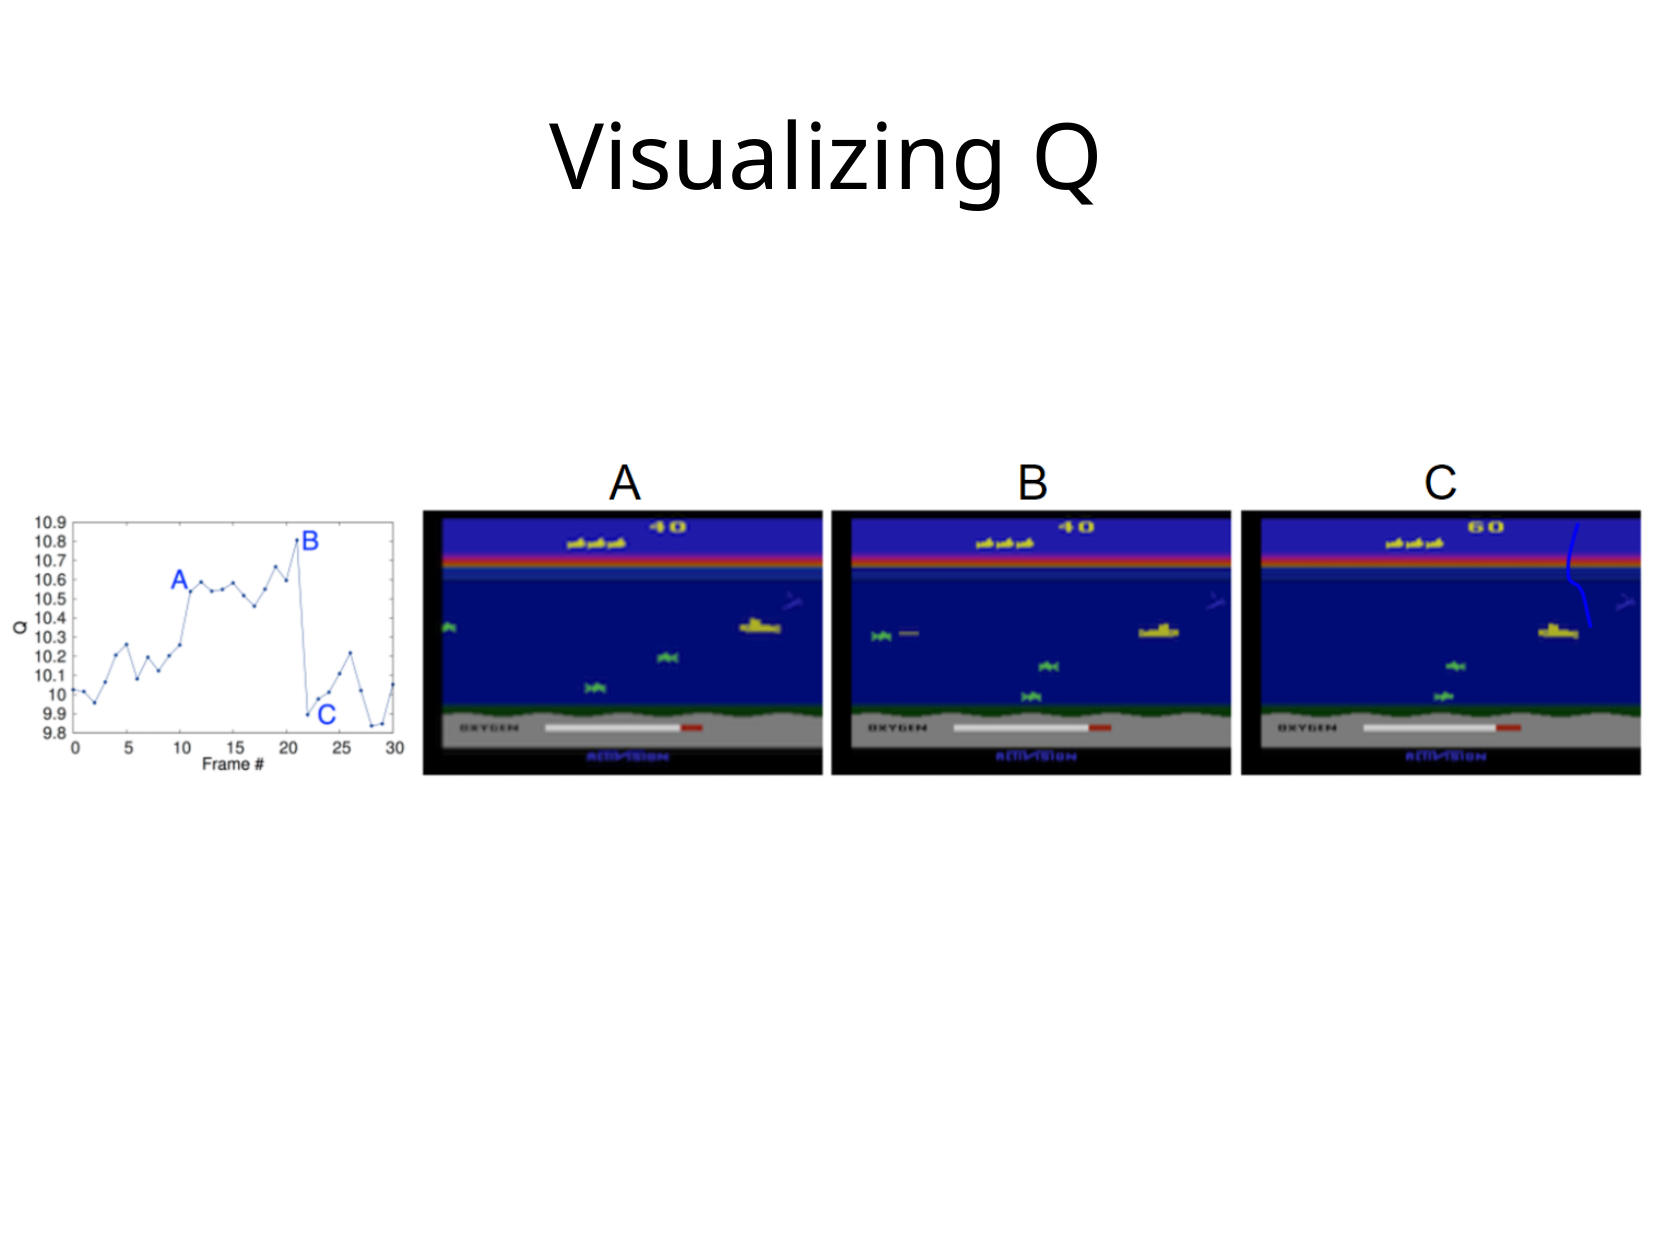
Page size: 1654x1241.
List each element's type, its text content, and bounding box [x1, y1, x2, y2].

picture [0, 435, 1654, 805]
title Visualizing Q [82, 49, 1571, 257]
